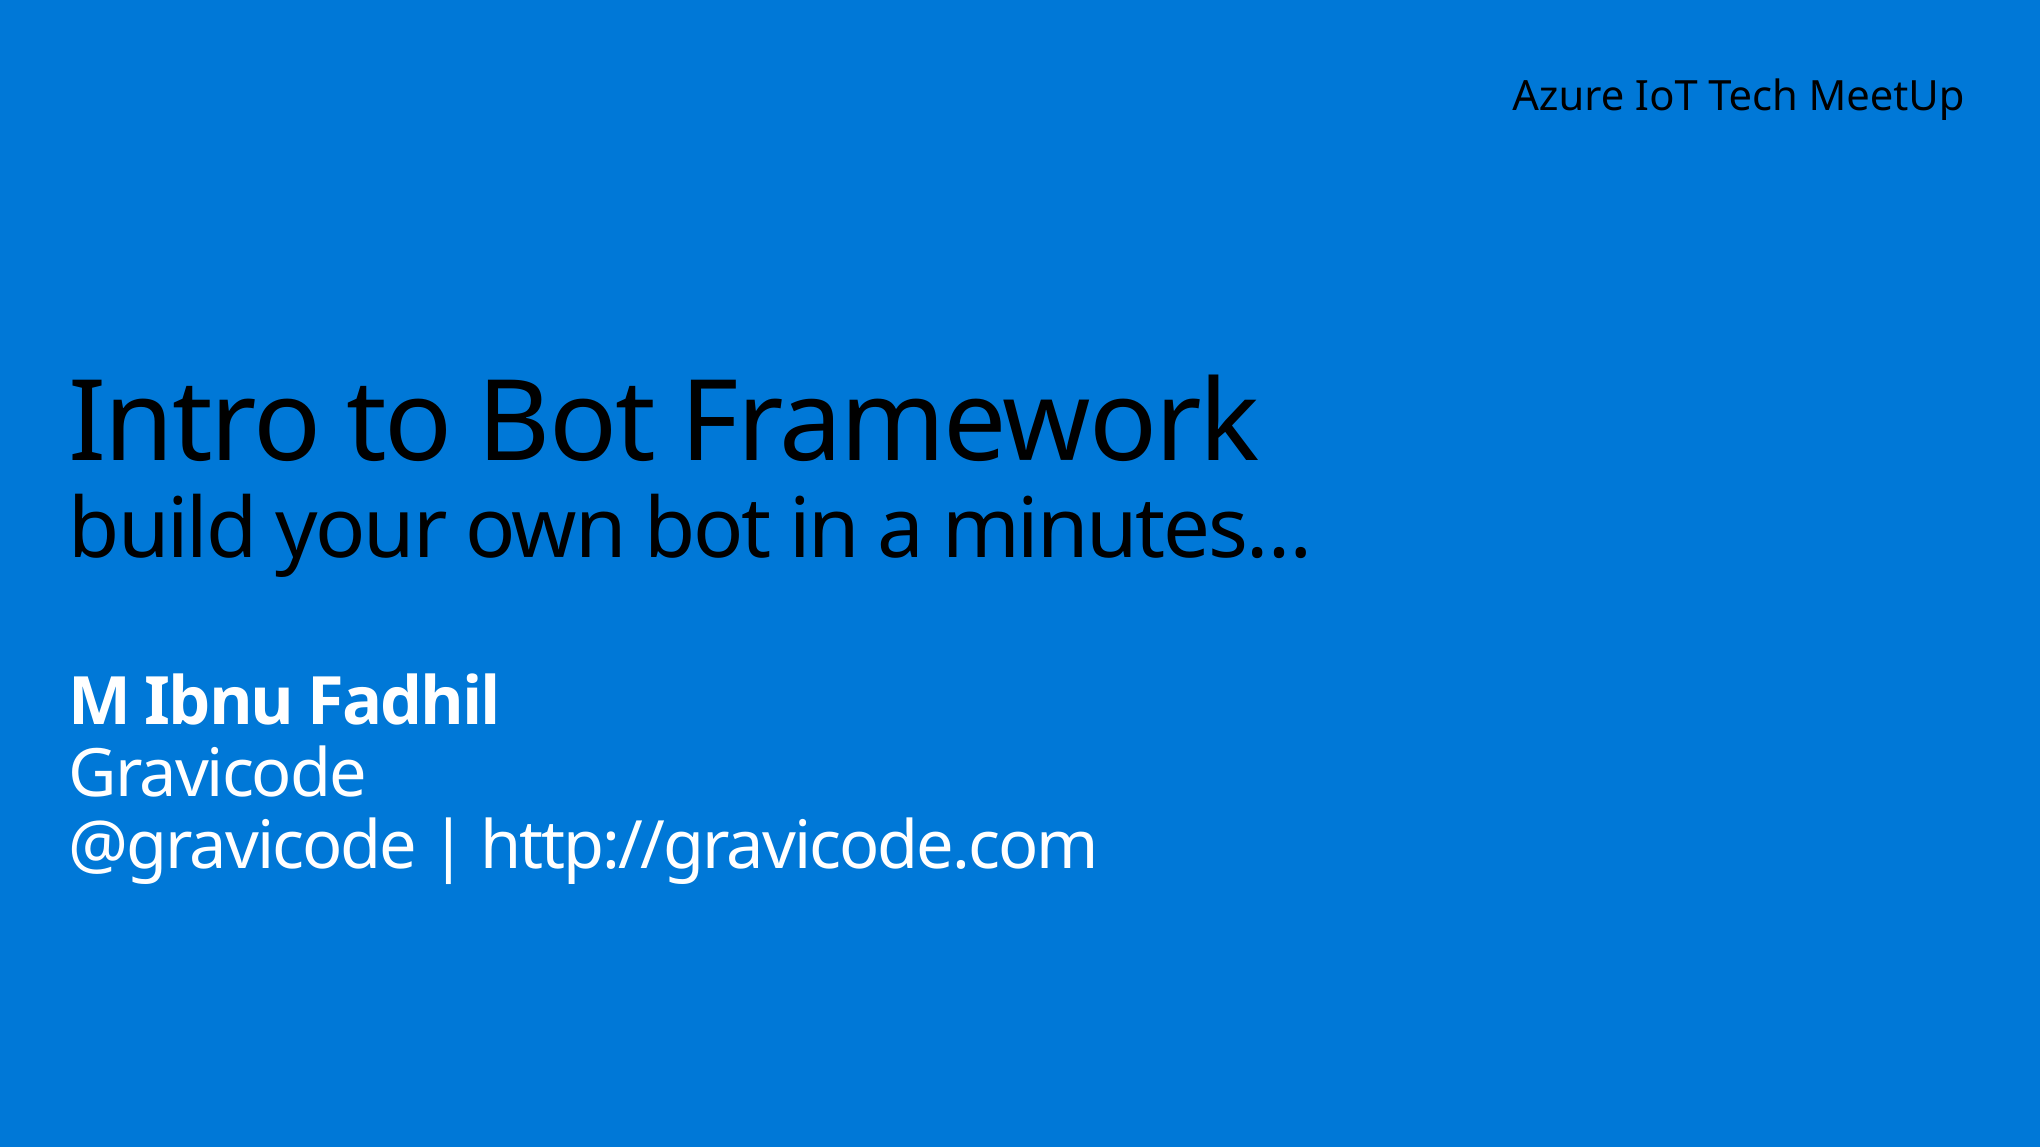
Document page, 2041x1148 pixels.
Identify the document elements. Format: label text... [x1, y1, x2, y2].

list M Ibnu Fadhil Gravicode @gravicode | http://gravicode.com [45, 648, 1696, 949]
list Azure IoT Tech MeetUp [1395, 50, 1995, 145]
title Intro to Bot Framework build your own bot in a minutes… [45, 348, 1696, 648]
